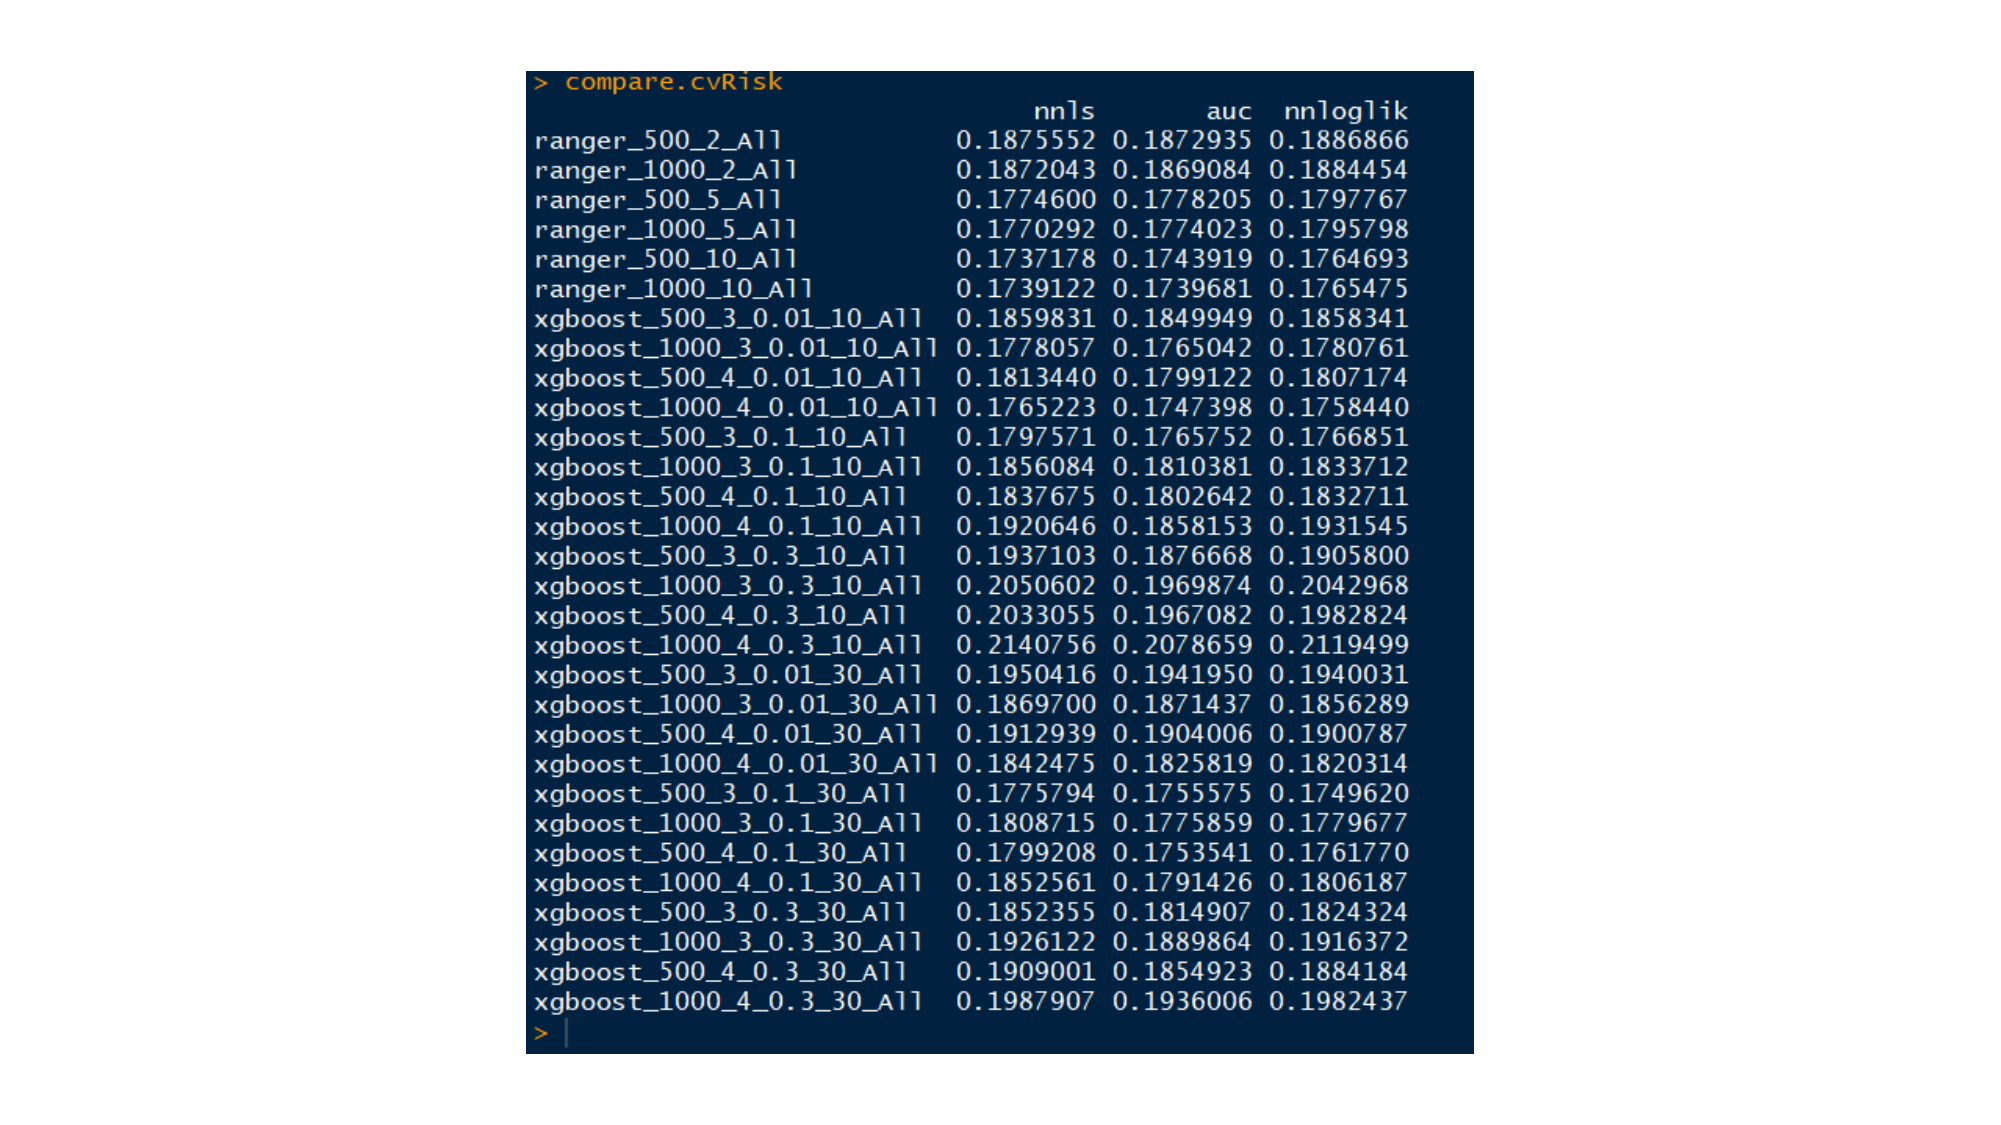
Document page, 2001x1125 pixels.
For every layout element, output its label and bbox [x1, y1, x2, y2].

picture [526, 71, 1474, 1054]
